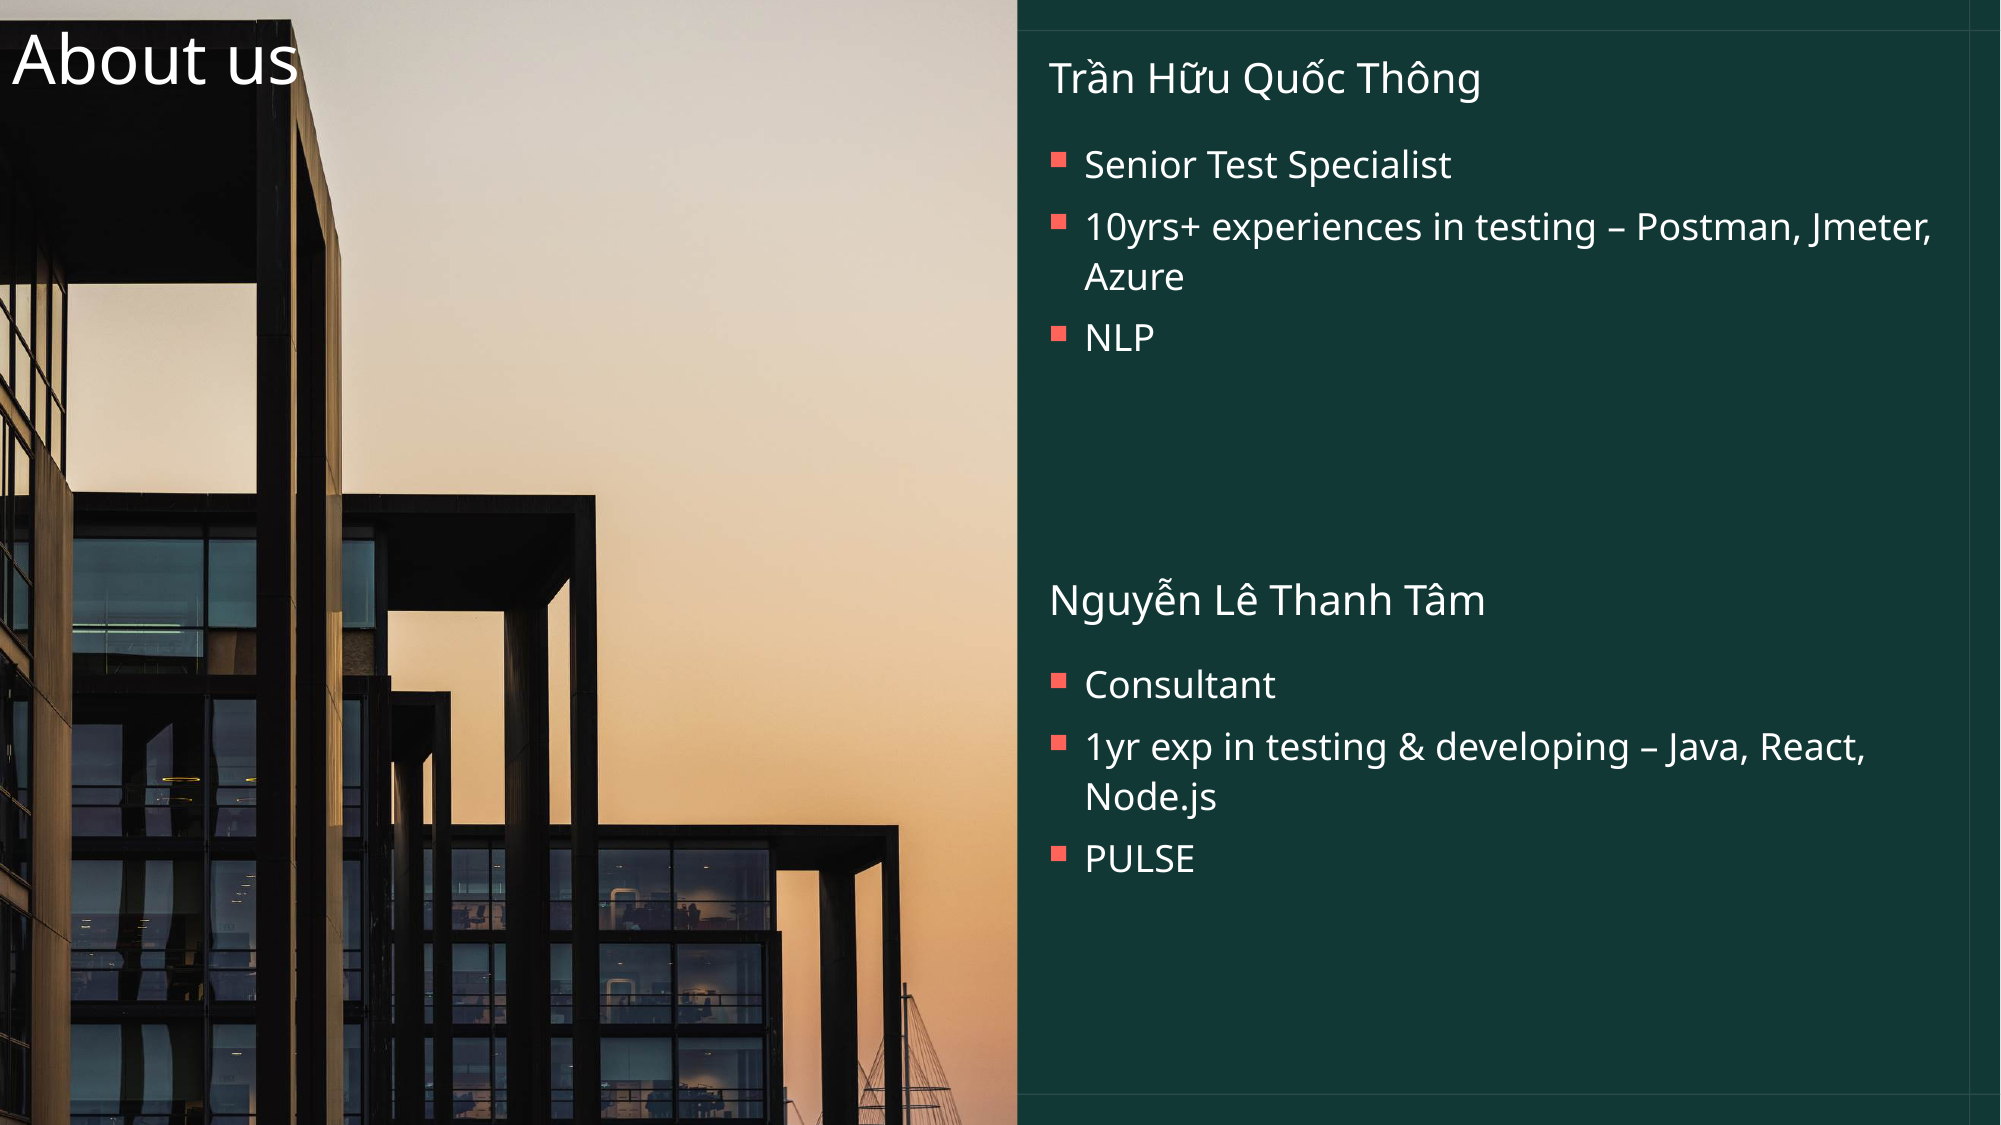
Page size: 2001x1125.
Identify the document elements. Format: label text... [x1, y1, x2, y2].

list Trần Hữu Quốc Thông [1048, 52, 1969, 108]
subtitle Nguyễn Lê Thanh Tâm [1048, 573, 1969, 629]
picture [0, 0, 1018, 1125]
list Consultant 1yr exp in testing & developing – Java, React, Node.js PULSE [1048, 656, 1970, 1011]
list Senior Test Specialist 10yrs+ experiences in testing – Postman, Jmeter, Azure NLP [1048, 136, 1970, 490]
